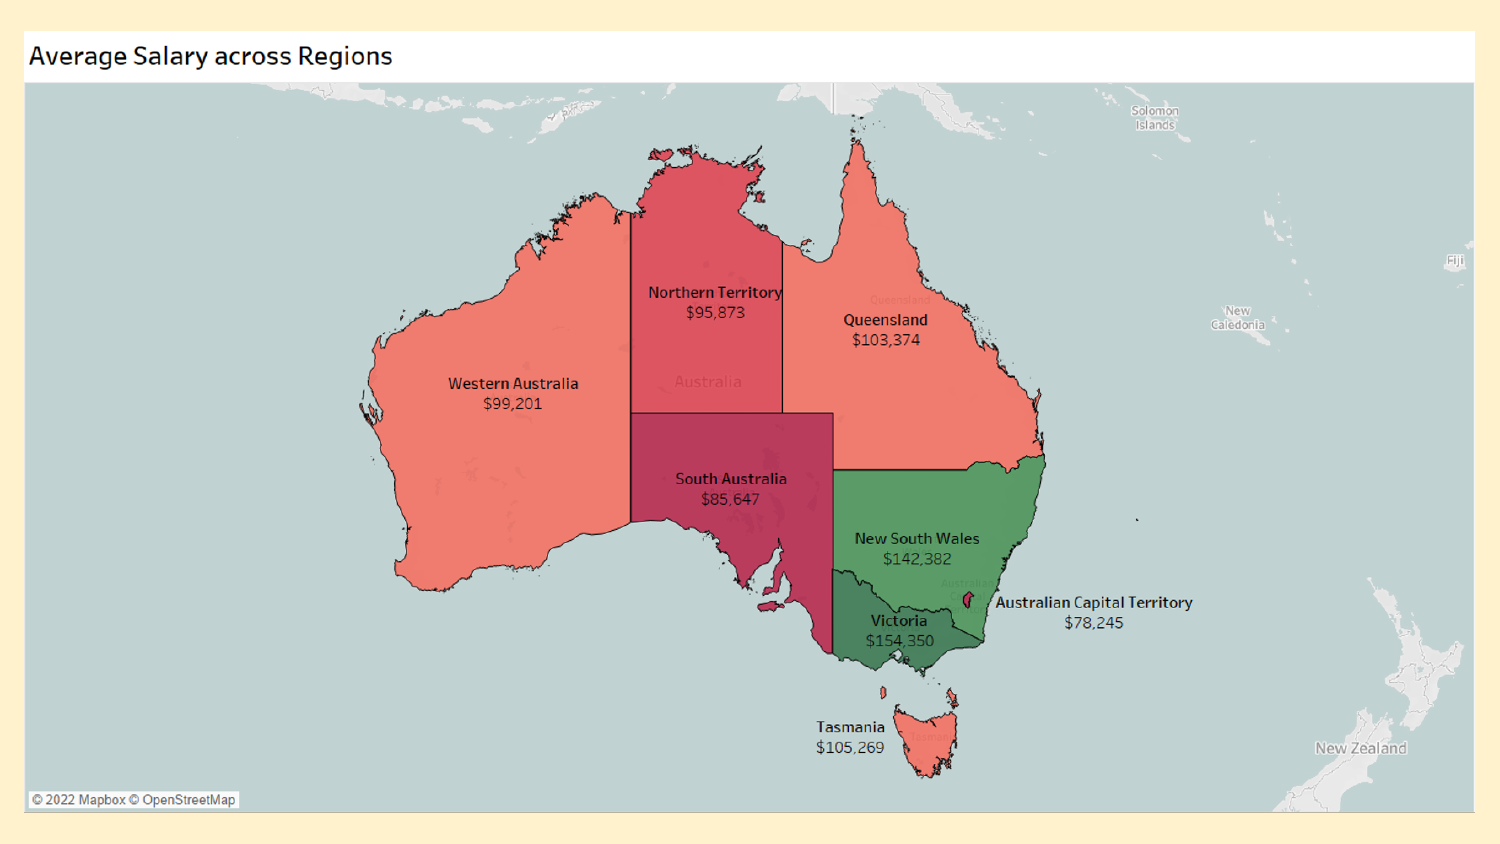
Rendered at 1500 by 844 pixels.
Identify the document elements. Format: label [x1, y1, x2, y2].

picture [24, 30, 1476, 814]
